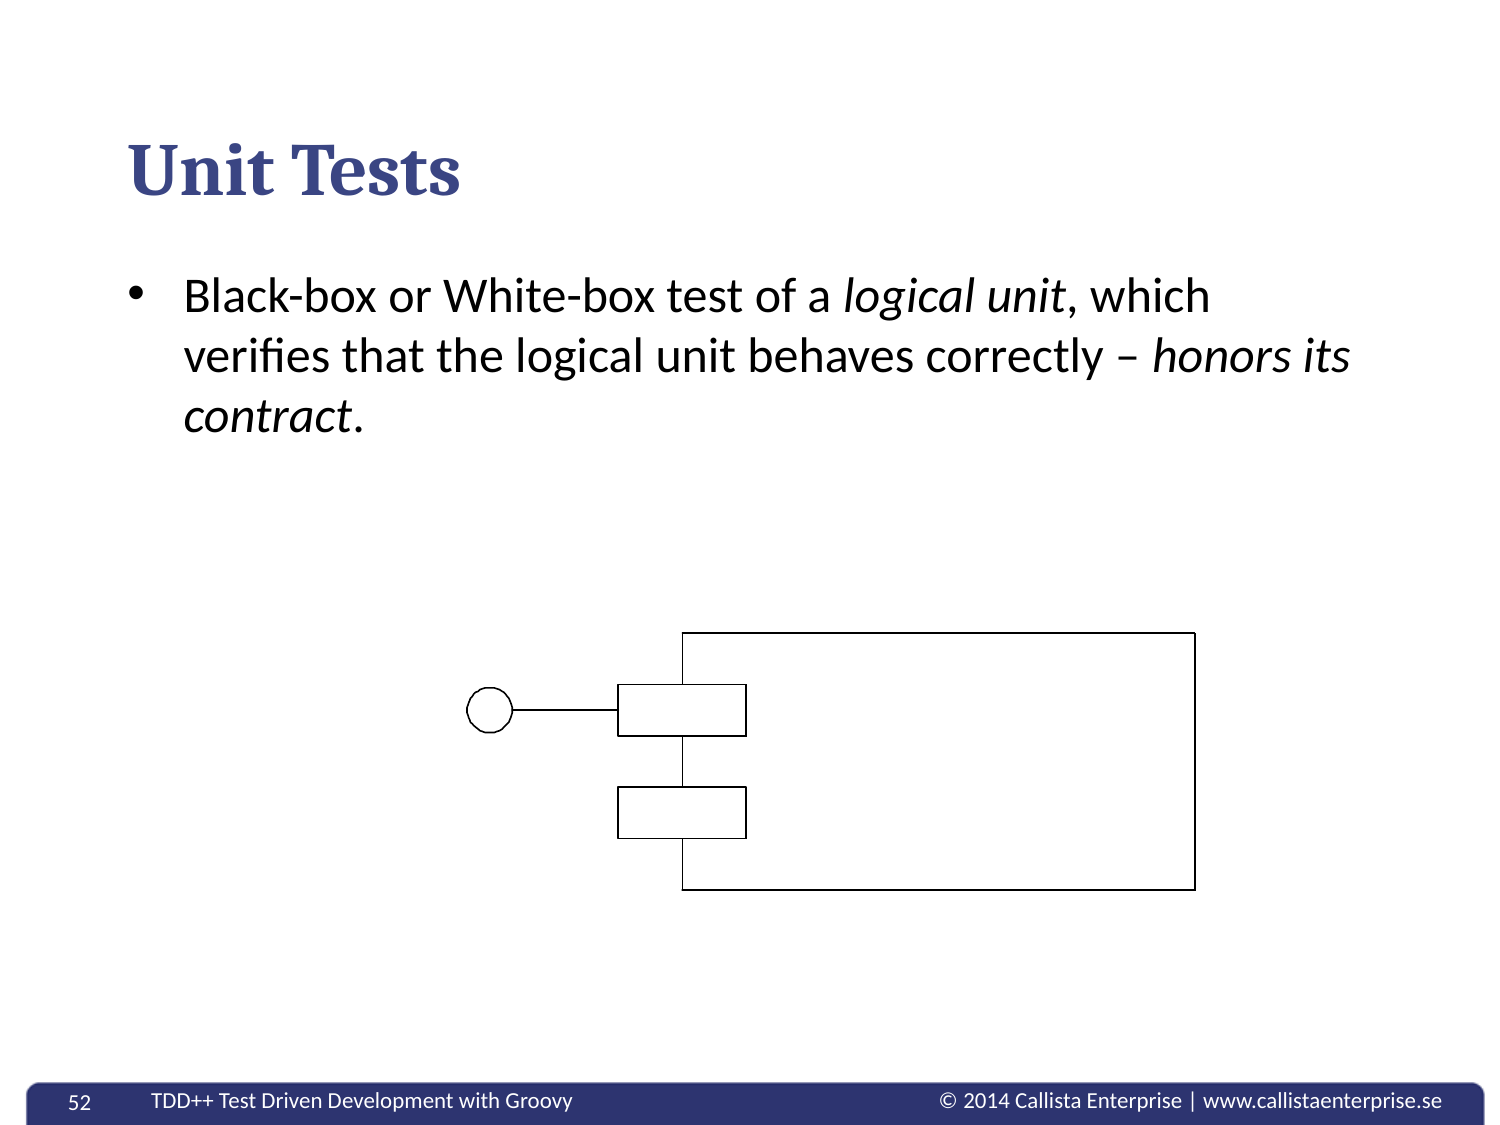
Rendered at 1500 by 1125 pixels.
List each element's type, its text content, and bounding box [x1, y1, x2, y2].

title Unit Tests [112, 93, 1388, 219]
list Black-box or White-box test of a logical unit, which verifies that the logical unit behaves correctly – honors its contract. [112, 255, 1380, 1024]
picture [0, 0, 1500, 1125]
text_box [449, 574, 1212, 1000]
